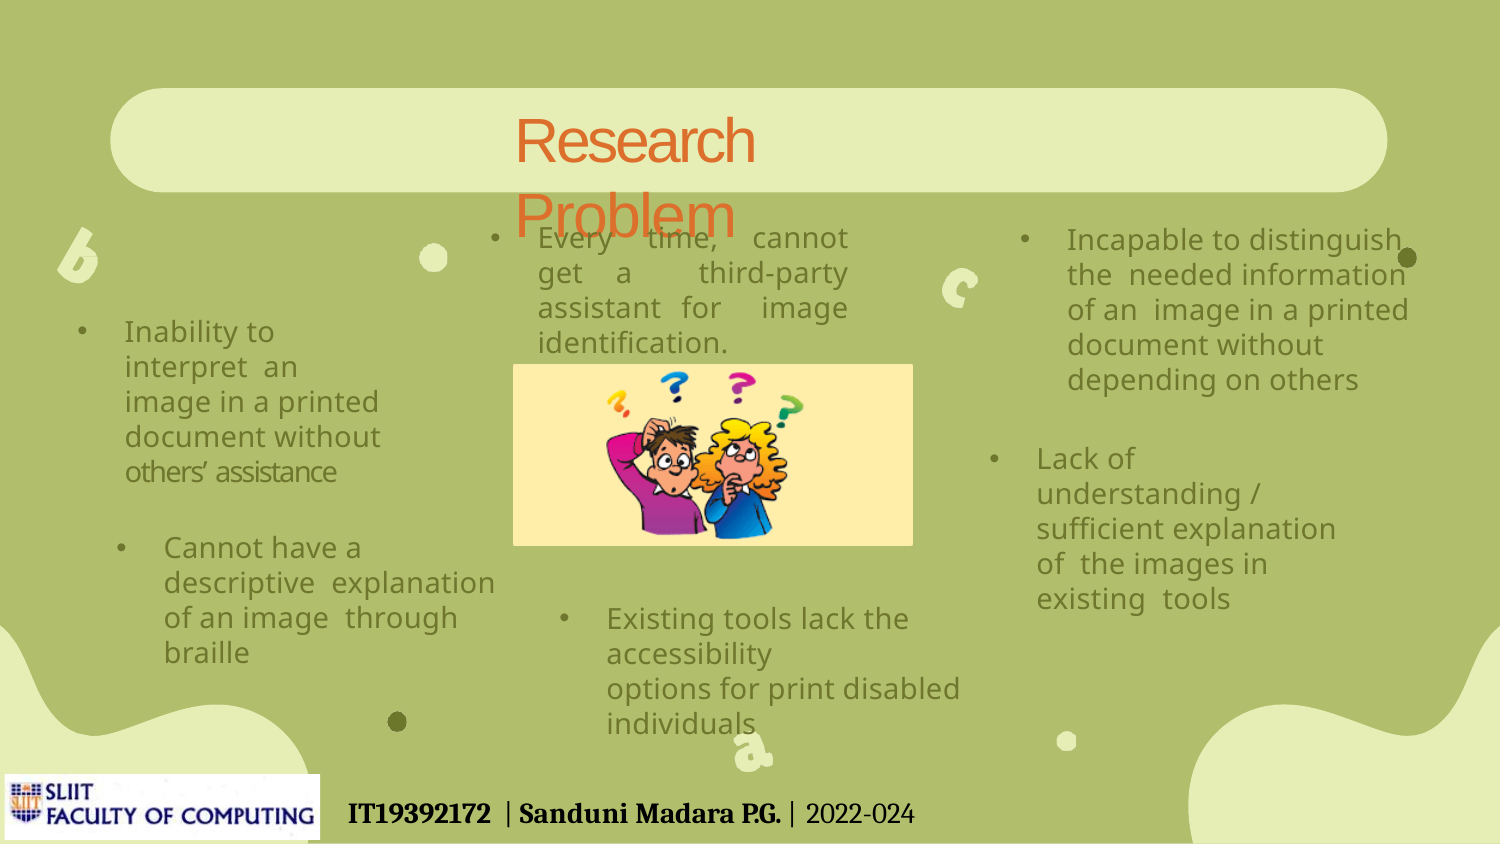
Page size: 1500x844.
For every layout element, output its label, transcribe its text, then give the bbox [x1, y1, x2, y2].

text_box [1397, 247, 1417, 268]
text_box [0, 625, 309, 844]
text_box [1188, 625, 1500, 844]
text_box [1056, 731, 1077, 751]
text_box IT19392172 | Sanduni Madara P.G. | 2022-024 [345, 793, 1008, 829]
text_box Incapable to distinguish the needed information of an image in a printed document without depending on others [1018, 218, 1420, 396]
text_box [4, 774, 321, 840]
text_box [942, 268, 978, 308]
text_box [387, 711, 407, 732]
text_box Every time, cannot get a third-party assistant for image identification. [488, 217, 850, 360]
text_box [513, 364, 913, 546]
text_box [57, 227, 98, 284]
text_box [733, 741, 773, 772]
text_box Existing tools lack the accessibility options for print disabled individuals [557, 598, 1074, 741]
text_box Cannot have a descriptive explanation of an image through braille [114, 527, 499, 670]
text_box [419, 243, 448, 272]
text_box [110, 88, 1388, 193]
title Research Problem [512, 97, 991, 250]
text_box Lack of understanding / sufficient explanation of the images in existing tools [987, 438, 1348, 616]
text_box Inability to interpret an image in a printed document without others’ assistance [75, 311, 395, 489]
